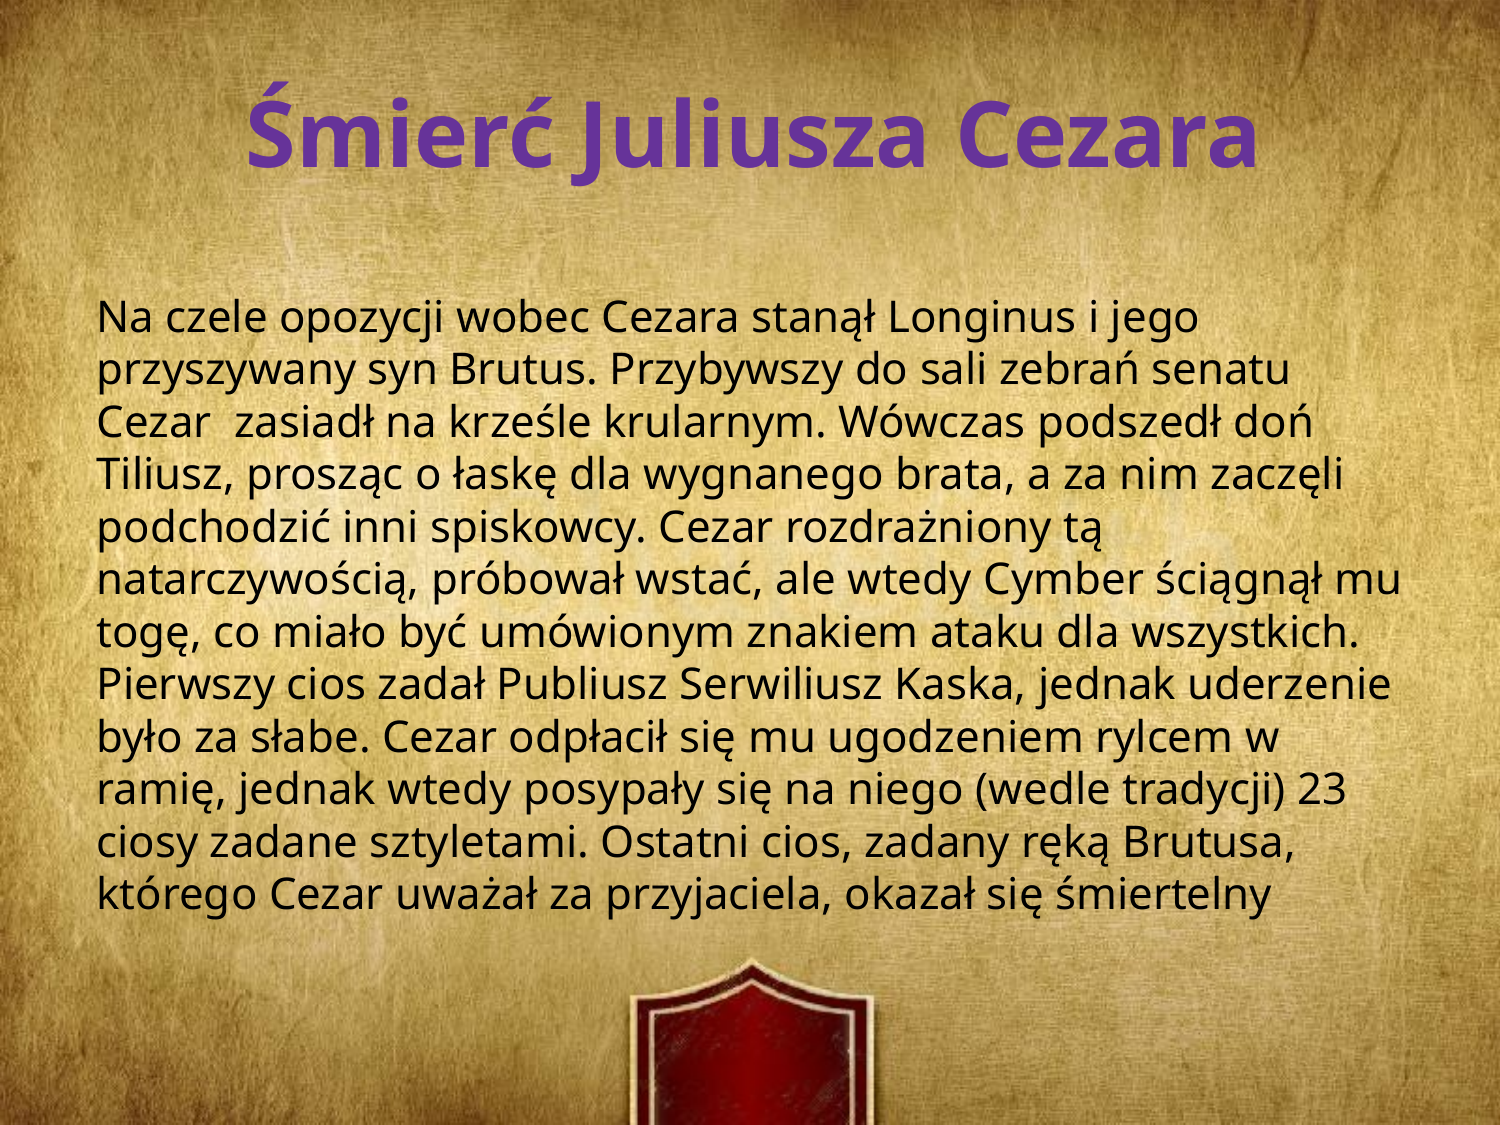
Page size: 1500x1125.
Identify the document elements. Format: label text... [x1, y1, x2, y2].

text_box Śmierć Juliusza Cezara [79, 36, 1430, 225]
text_box Na czele opozycji wobec Cezara stanął Longinus i jego przyszywany syn Brutus. Przybywszy do sali zebrań senatu Cezar zasiadł na krześle krularnym. Wówczas podszedł doń Tiliusz, prosząc o łaskę dla wygnanego brata, a za nim zaczęli podchodzić inni spiskowcy. Cezar rozdrażniony tą natarczywością, próbował wstać, ale wtedy Cymber ściągnął mu togę, co miało być umówionym znakiem ataku dla wszystkich. Pierwszy cios zadał Publiusz Serwiliusz Kaska, jednak uderzenie było za słabe. Cezar odpłacił się mu ugodzeniem rylcem w ramię, jednak wtedy posypały się na niego (wedle tradycji) 23 ciosy zadane sztyletami. Ostatni cios, zadany ręką Brutusa, którego Cezar uważał za przyjaciela, okazał się śmiertelny [81, 281, 1432, 1024]
picture [0, 0, 1500, 1125]
